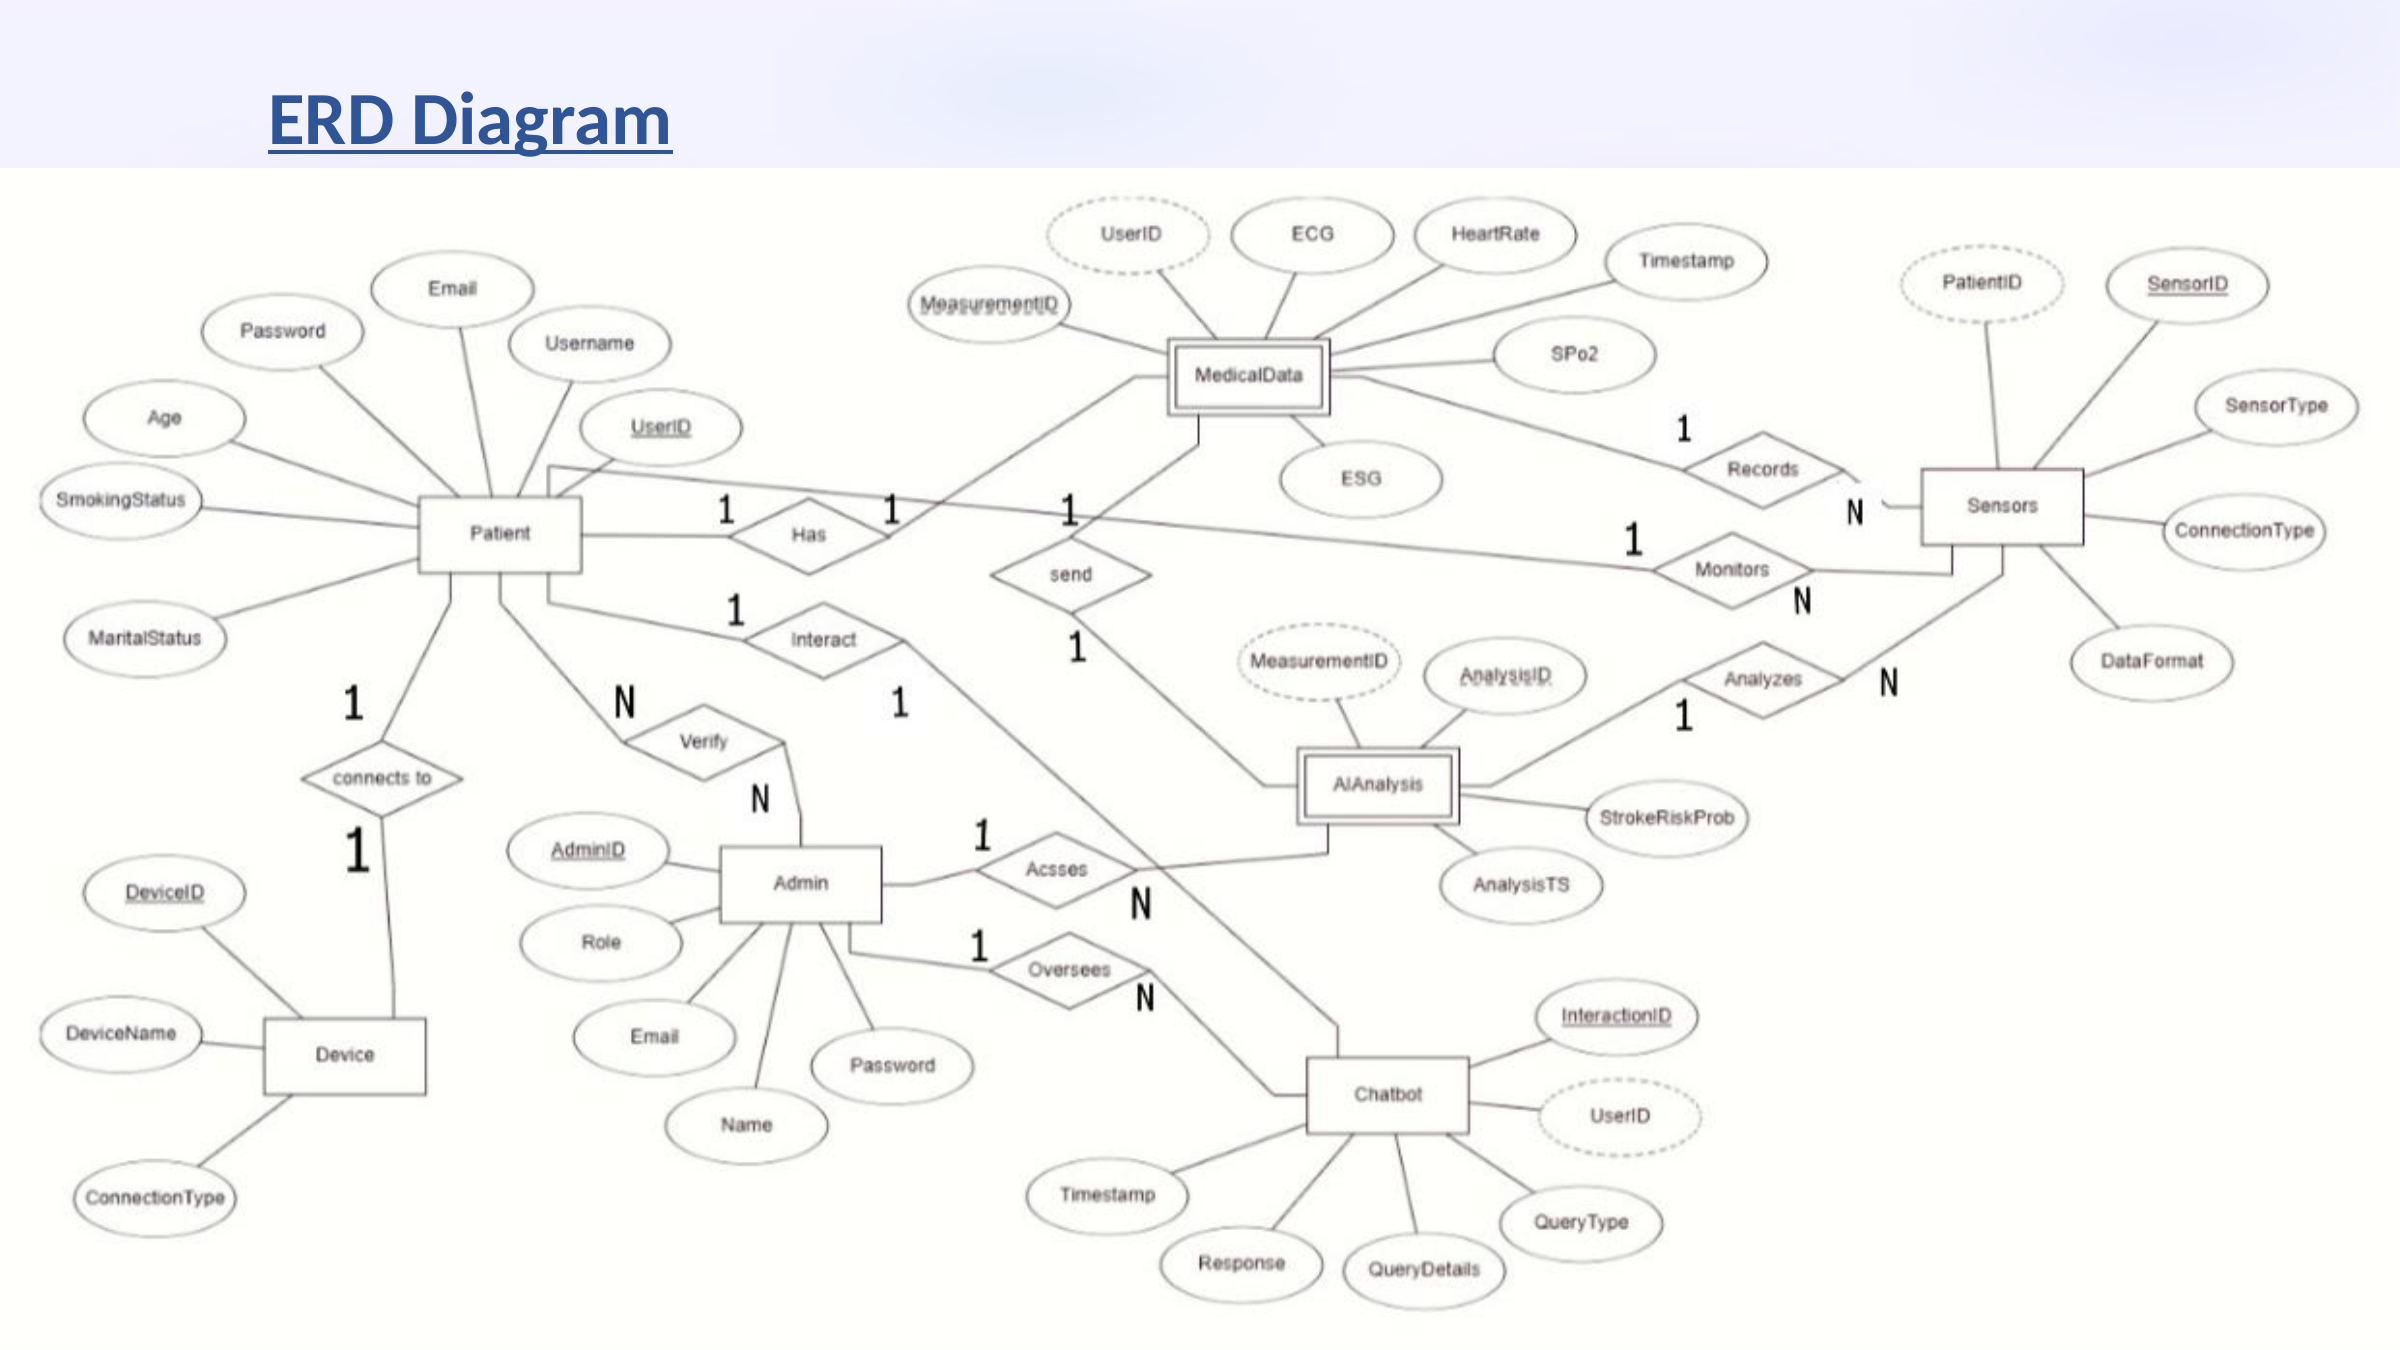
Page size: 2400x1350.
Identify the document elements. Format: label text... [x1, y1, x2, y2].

text_box ERD Diagram [253, 62, 1454, 168]
picture [0, 168, 2400, 1350]
